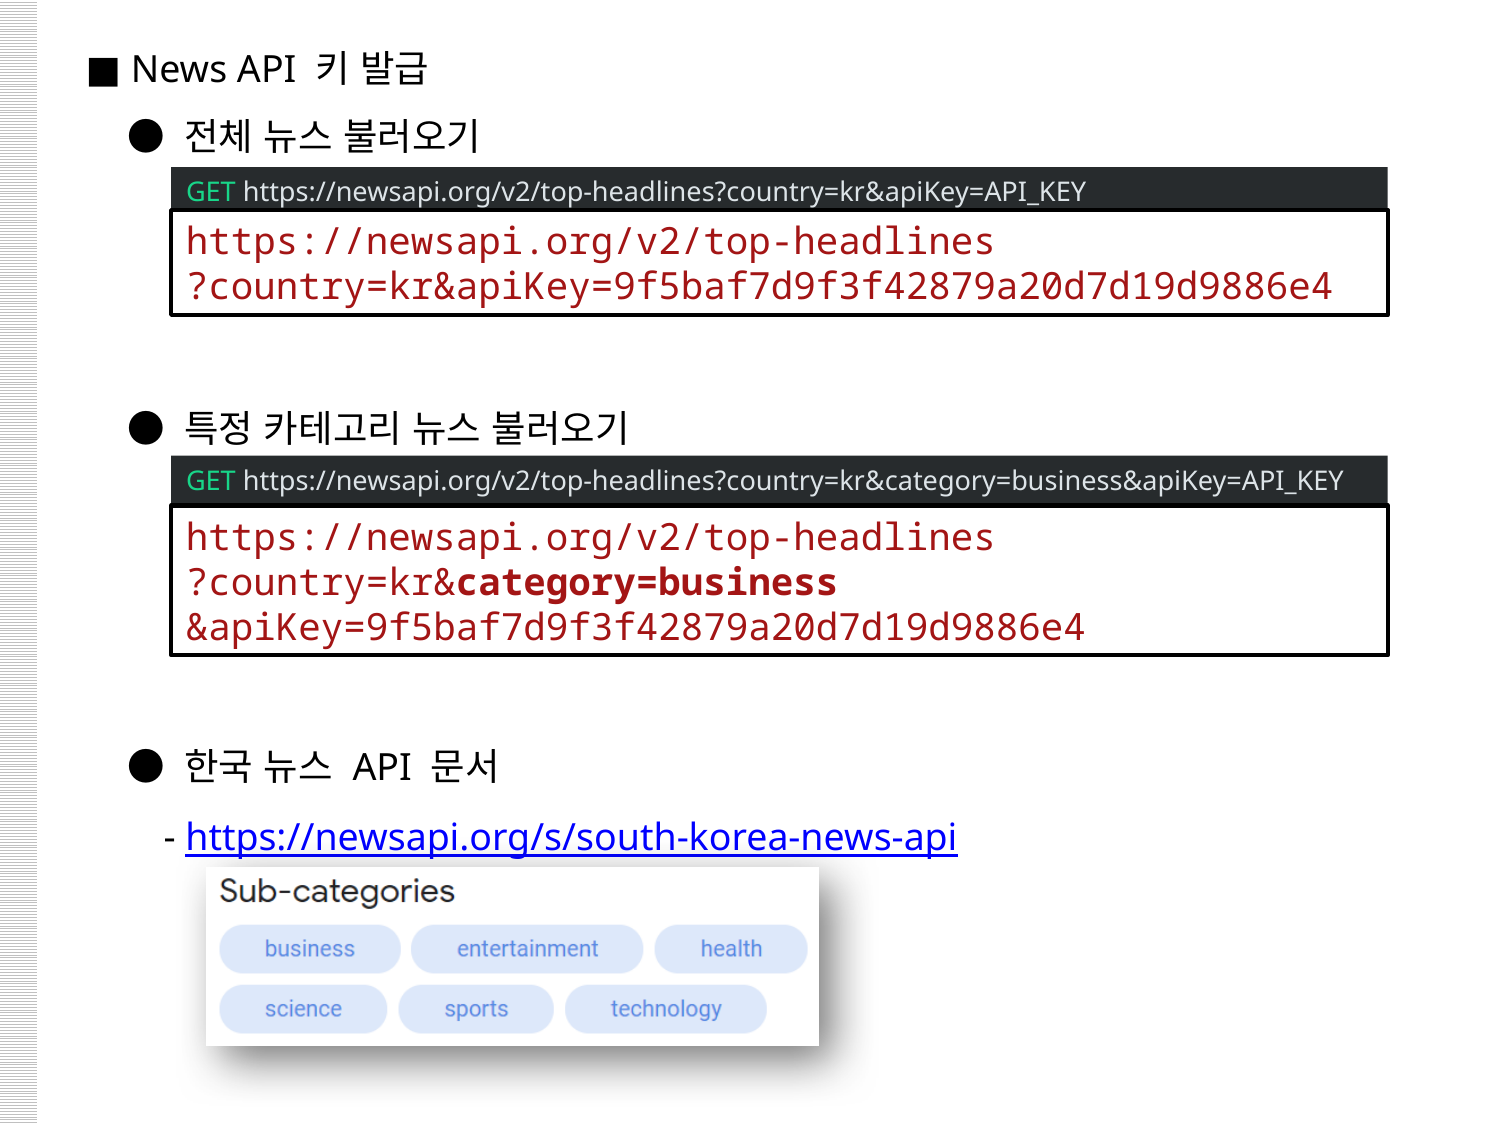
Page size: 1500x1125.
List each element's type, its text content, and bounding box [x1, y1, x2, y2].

text_box ■ News API 키 발급 ● 전체 뉴스 불러오기 ● 특정 카테고리 뉴스 불러오기 ● 한국 뉴스 API 문서 - https://newsapi.org/s/south-korea-news-api [70, 15, 973, 872]
text_box https://newsapi.org/v2/top-headlines ?country=kr&category=business &apiKey=9f5baf7d9f3f42879a20d7d19d9886e4 [169, 503, 1390, 657]
text_box https://newsapi.org/v2/top-headlines ?country=kr&apiKey=9f5baf7d9f3f42879a20d7d19d9886e4 [169, 208, 1390, 317]
text_box GET https://newsapi.org/v2/top-headlines?country=kr&apiKey=API_KEY [171, 167, 1388, 208]
picture [206, 866, 819, 1047]
text_box GET https://newsapi.org/v2/top-headlines?country=kr&category=business&apiKey=API_KEY [171, 455, 1388, 503]
